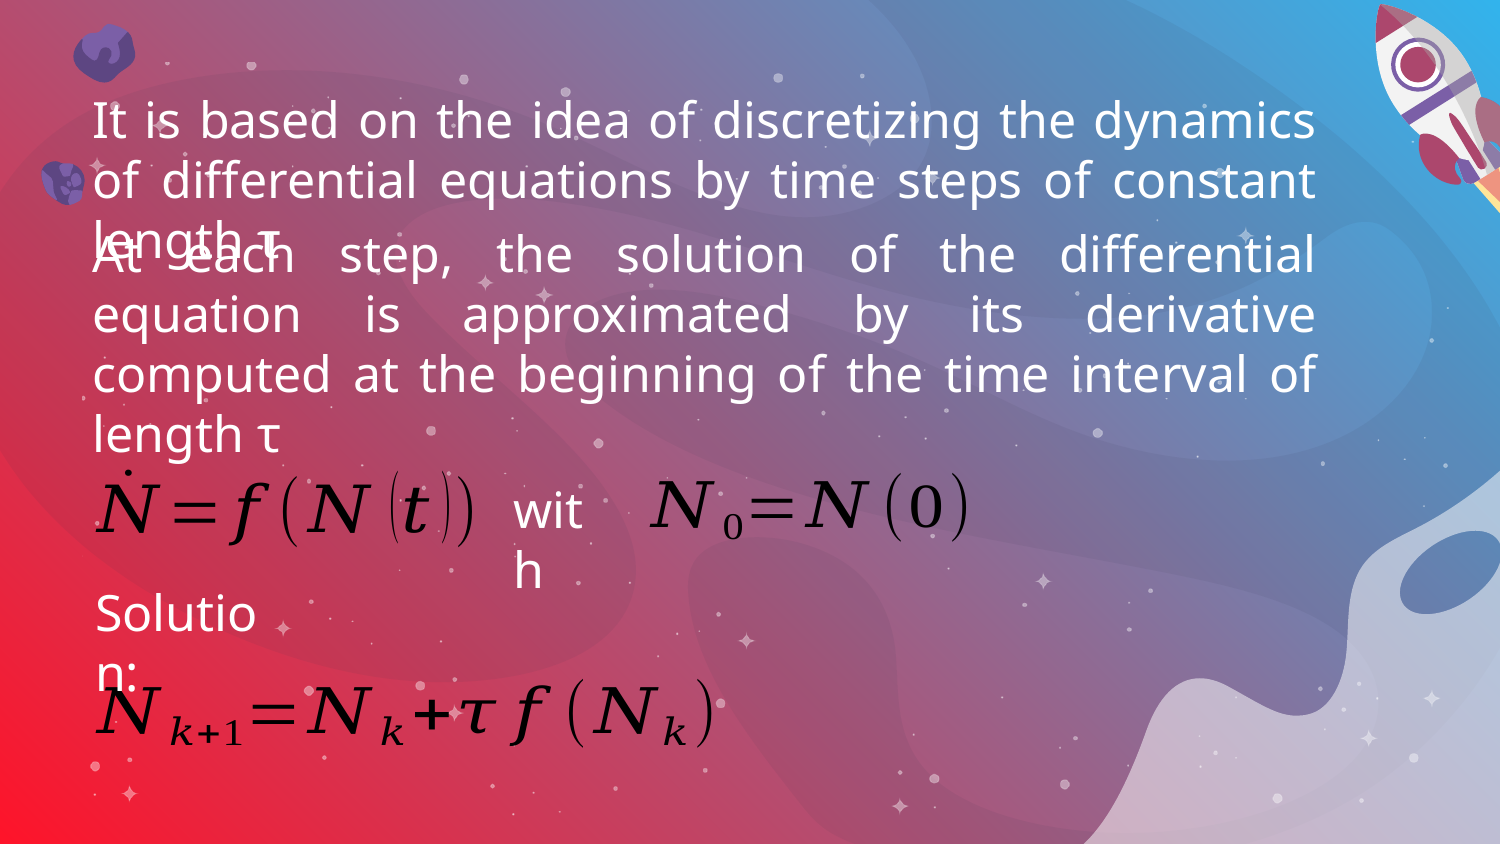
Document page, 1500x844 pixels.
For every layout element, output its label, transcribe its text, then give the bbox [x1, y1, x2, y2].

picture [0, 0, 1500, 844]
picture [1400, 531, 1500, 614]
text_box It is based on the idea of discretizing the dynamics of differential equations by time steps of constant length τ [92, 88, 1318, 222]
text_box with [513, 478, 614, 539]
text_box Solution: [94, 581, 286, 642]
picture [1491, 142, 1500, 151]
text_box At each step, the solution of the differential equation is approximated by its derivative computed at the beginning of the time interval of length τ [92, 222, 1318, 356]
